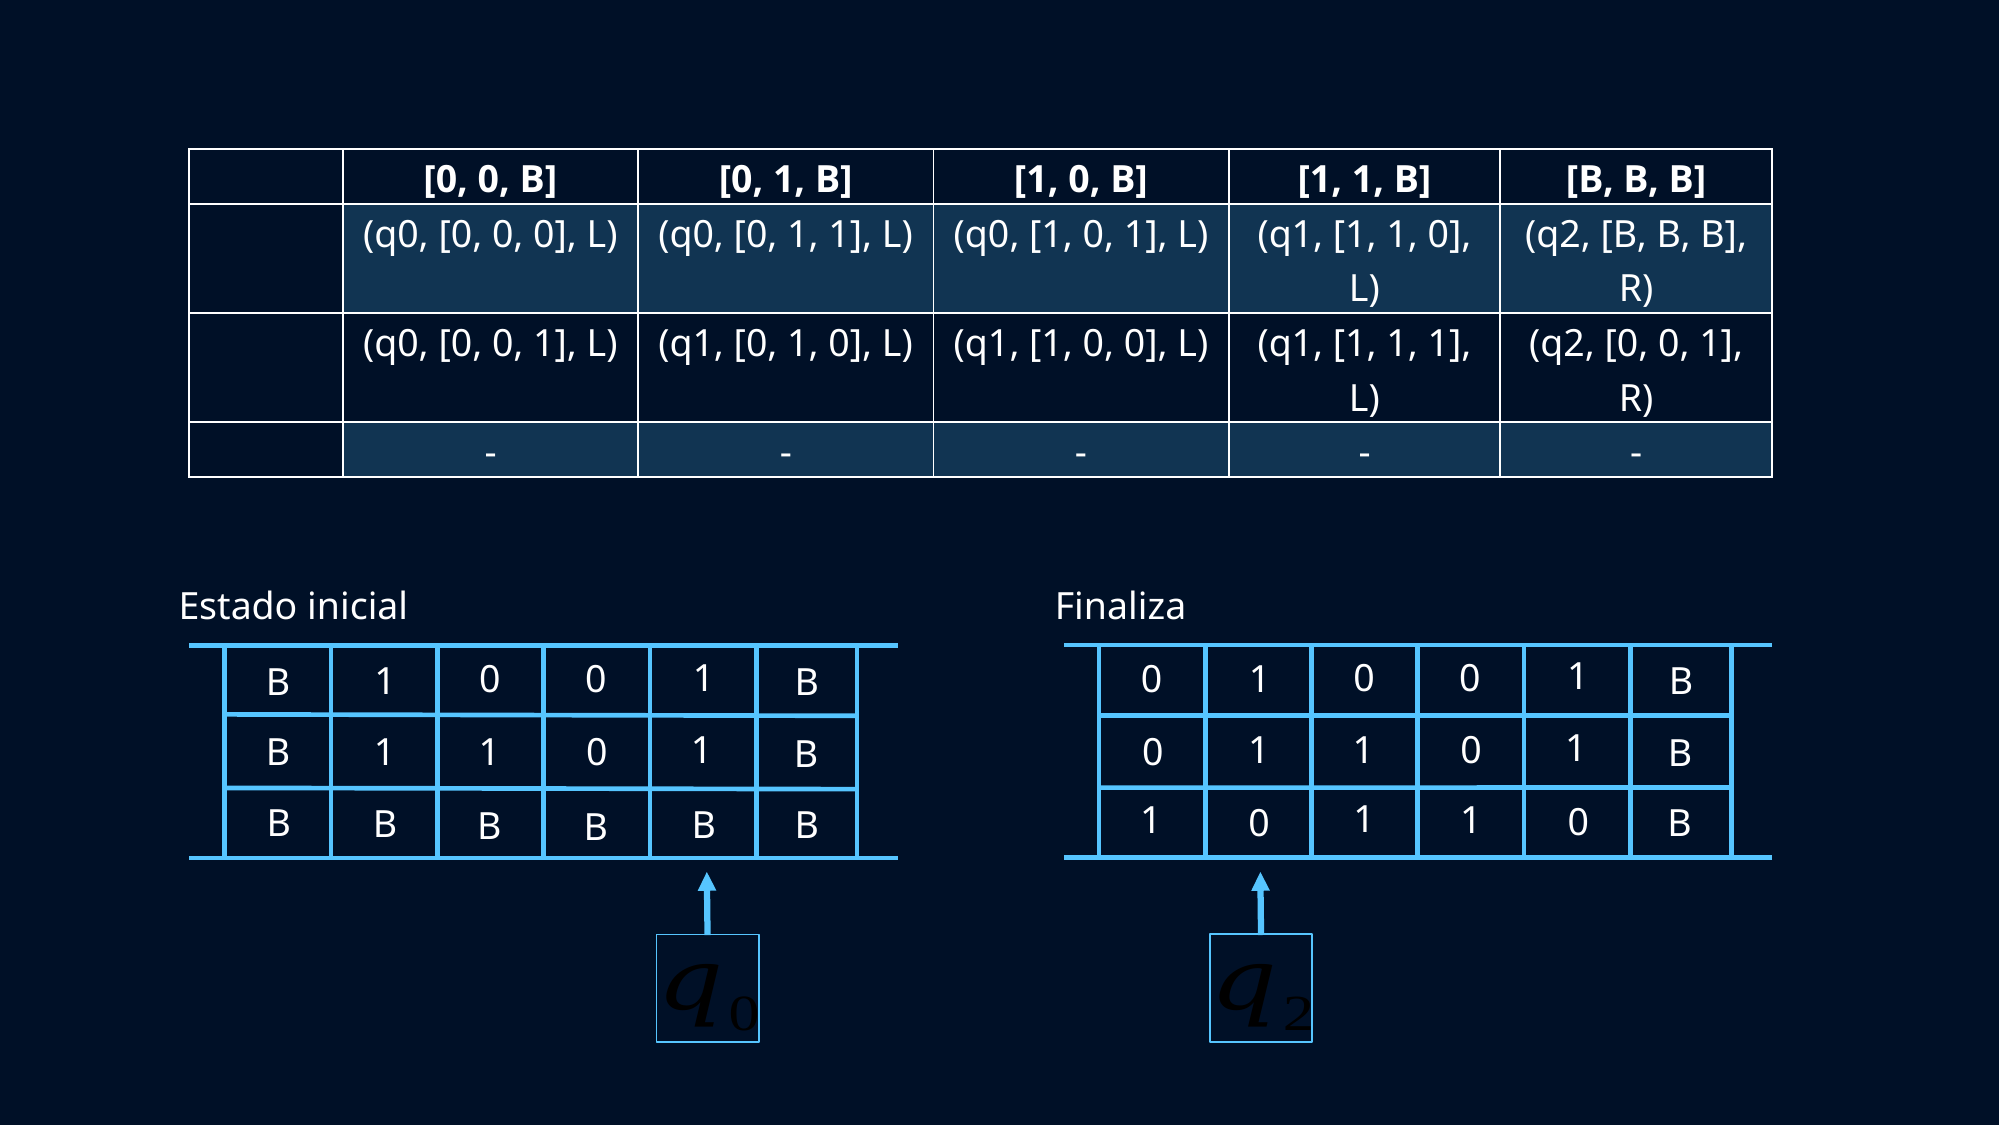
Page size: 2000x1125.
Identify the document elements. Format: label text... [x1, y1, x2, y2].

text_box B [779, 793, 834, 854]
text_box Finaliza [1039, 574, 1202, 635]
text_box 1 [1445, 789, 1497, 849]
text_box 1 [359, 720, 411, 781]
text_box 0 [1444, 646, 1496, 706]
text_box Estado inicial [163, 574, 424, 635]
text_box 1 [1125, 789, 1177, 849]
text_box 1 [1338, 718, 1389, 779]
text_box B [778, 723, 833, 783]
text_box B [358, 792, 413, 853]
text_box 1 [1550, 716, 1602, 777]
text_box B [251, 650, 306, 710]
text_box 0 [1126, 647, 1177, 708]
text_box B [1652, 791, 1707, 851]
text_box 0 [464, 647, 516, 708]
text_box B [779, 650, 834, 711]
text_box 1 [676, 718, 728, 779]
text_box 0 [571, 720, 623, 780]
text_box B [568, 795, 623, 856]
text_box 1 [1233, 718, 1285, 779]
text_box 0 [570, 647, 622, 708]
text_box B [1653, 721, 1708, 782]
text_box B [1654, 649, 1708, 709]
text_box B [251, 791, 306, 851]
text_box 1 [1233, 647, 1285, 708]
text_box 1 [678, 646, 730, 707]
text_box 0 [1338, 646, 1390, 706]
text_box 1 [359, 649, 411, 710]
text_box 0 [1445, 718, 1497, 779]
text_box B [462, 794, 517, 855]
text_box B [676, 793, 731, 854]
text_box 0 [1233, 791, 1285, 852]
text_box 1 [463, 720, 515, 780]
text_box 0 [1127, 720, 1179, 780]
text_box 1 [1338, 788, 1390, 848]
text_box 0 [1552, 790, 1604, 851]
text_box B [251, 720, 306, 781]
text_box 1 [1552, 645, 1604, 705]
